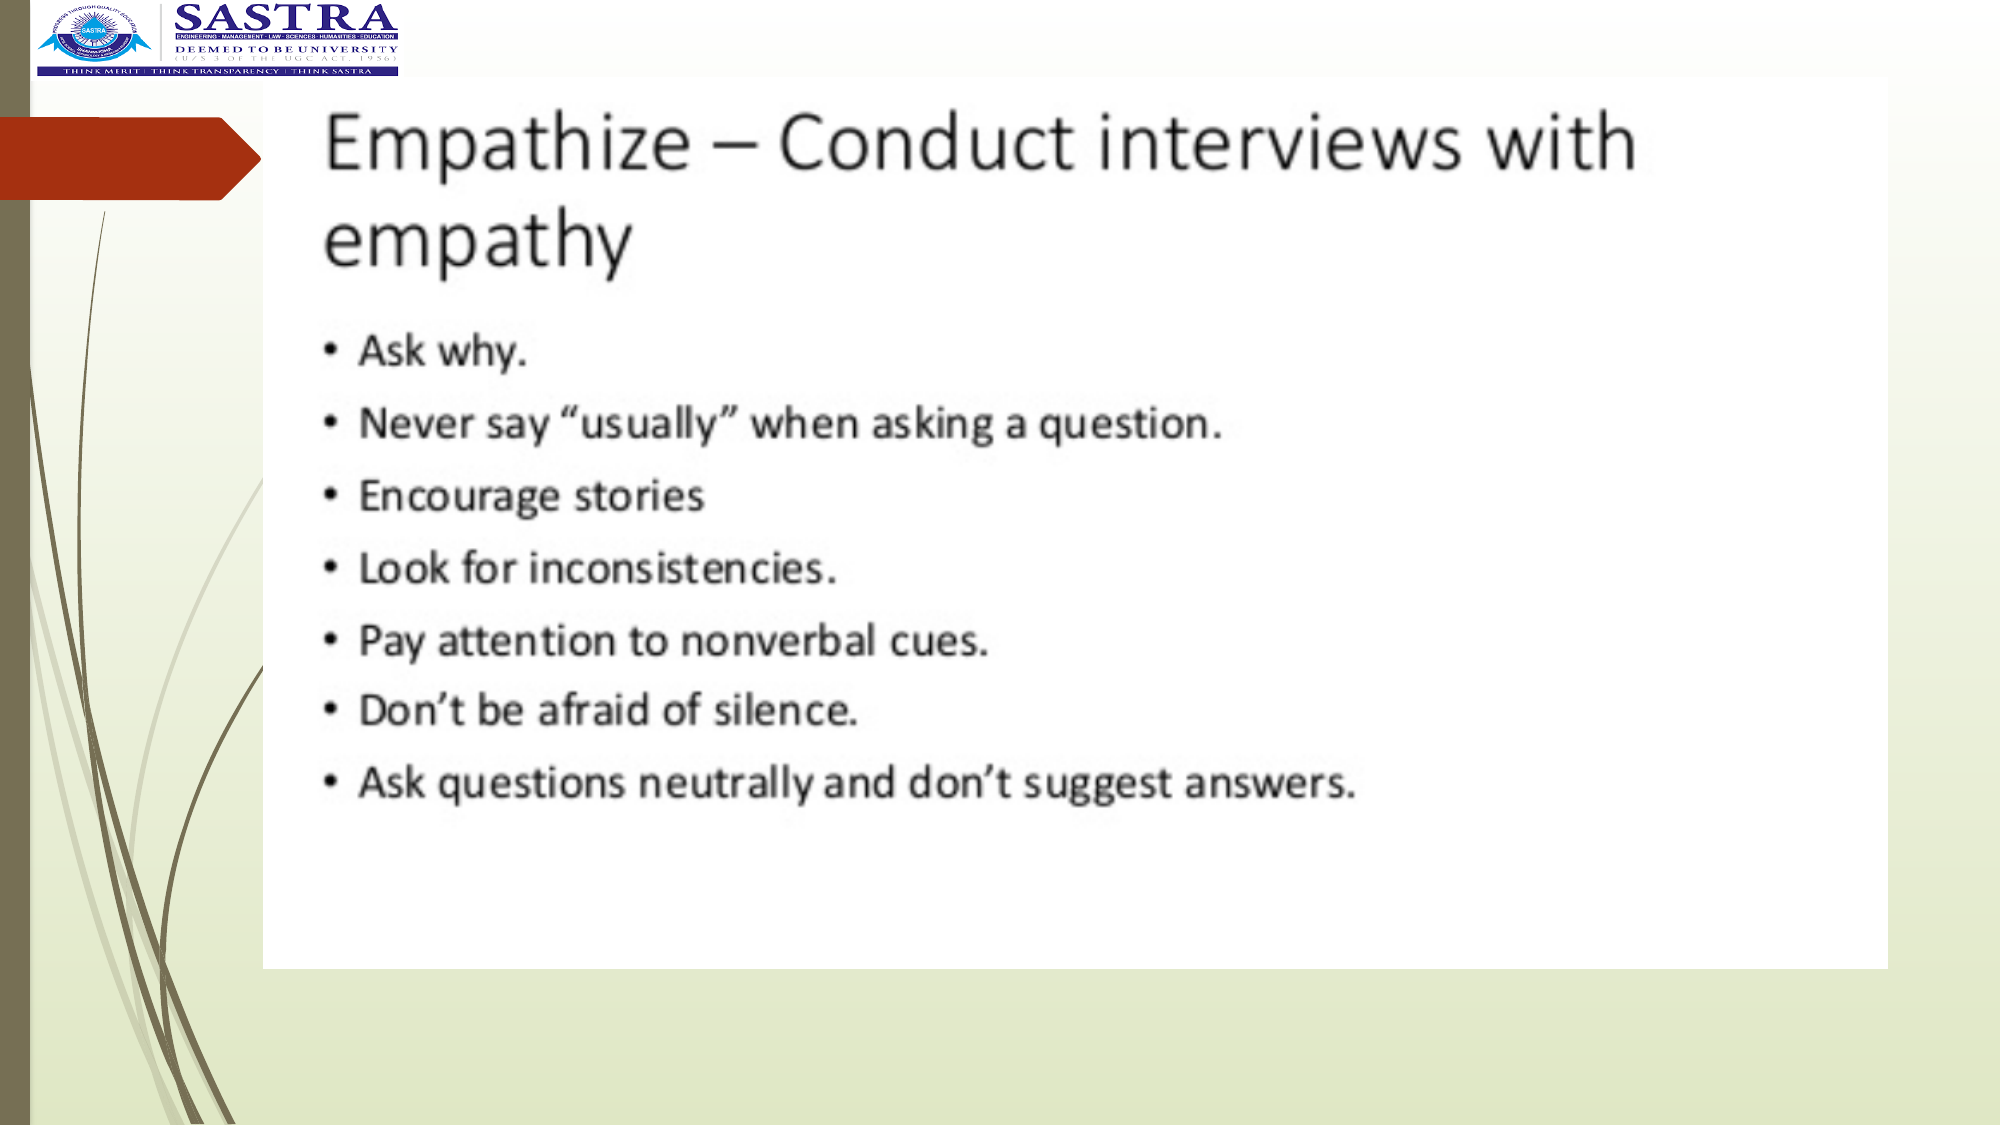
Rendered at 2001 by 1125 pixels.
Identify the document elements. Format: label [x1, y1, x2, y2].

picture [31, 0, 1888, 969]
